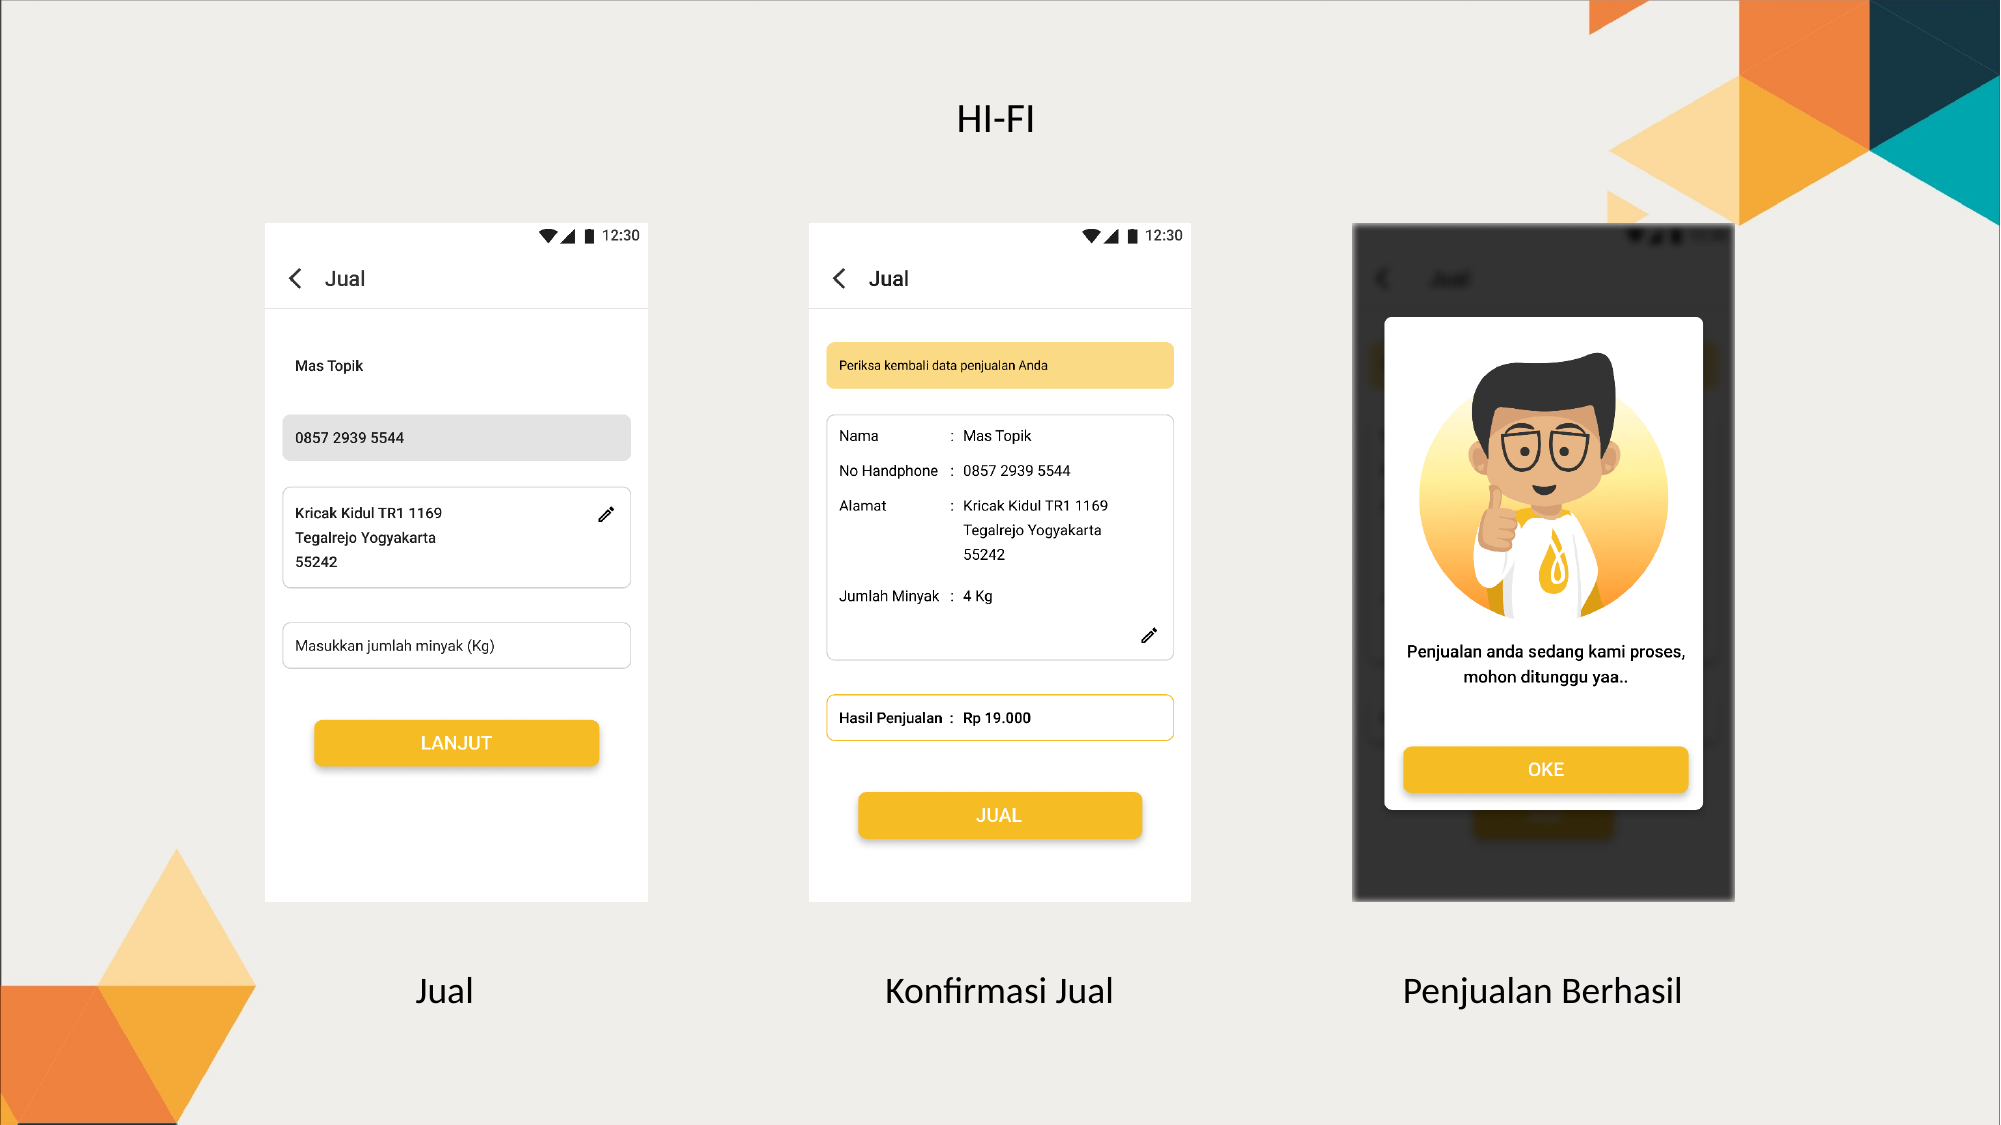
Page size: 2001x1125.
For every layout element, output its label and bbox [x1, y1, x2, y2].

text_box [265, 83, 1735, 1020]
picture [0, 0, 2000, 1125]
